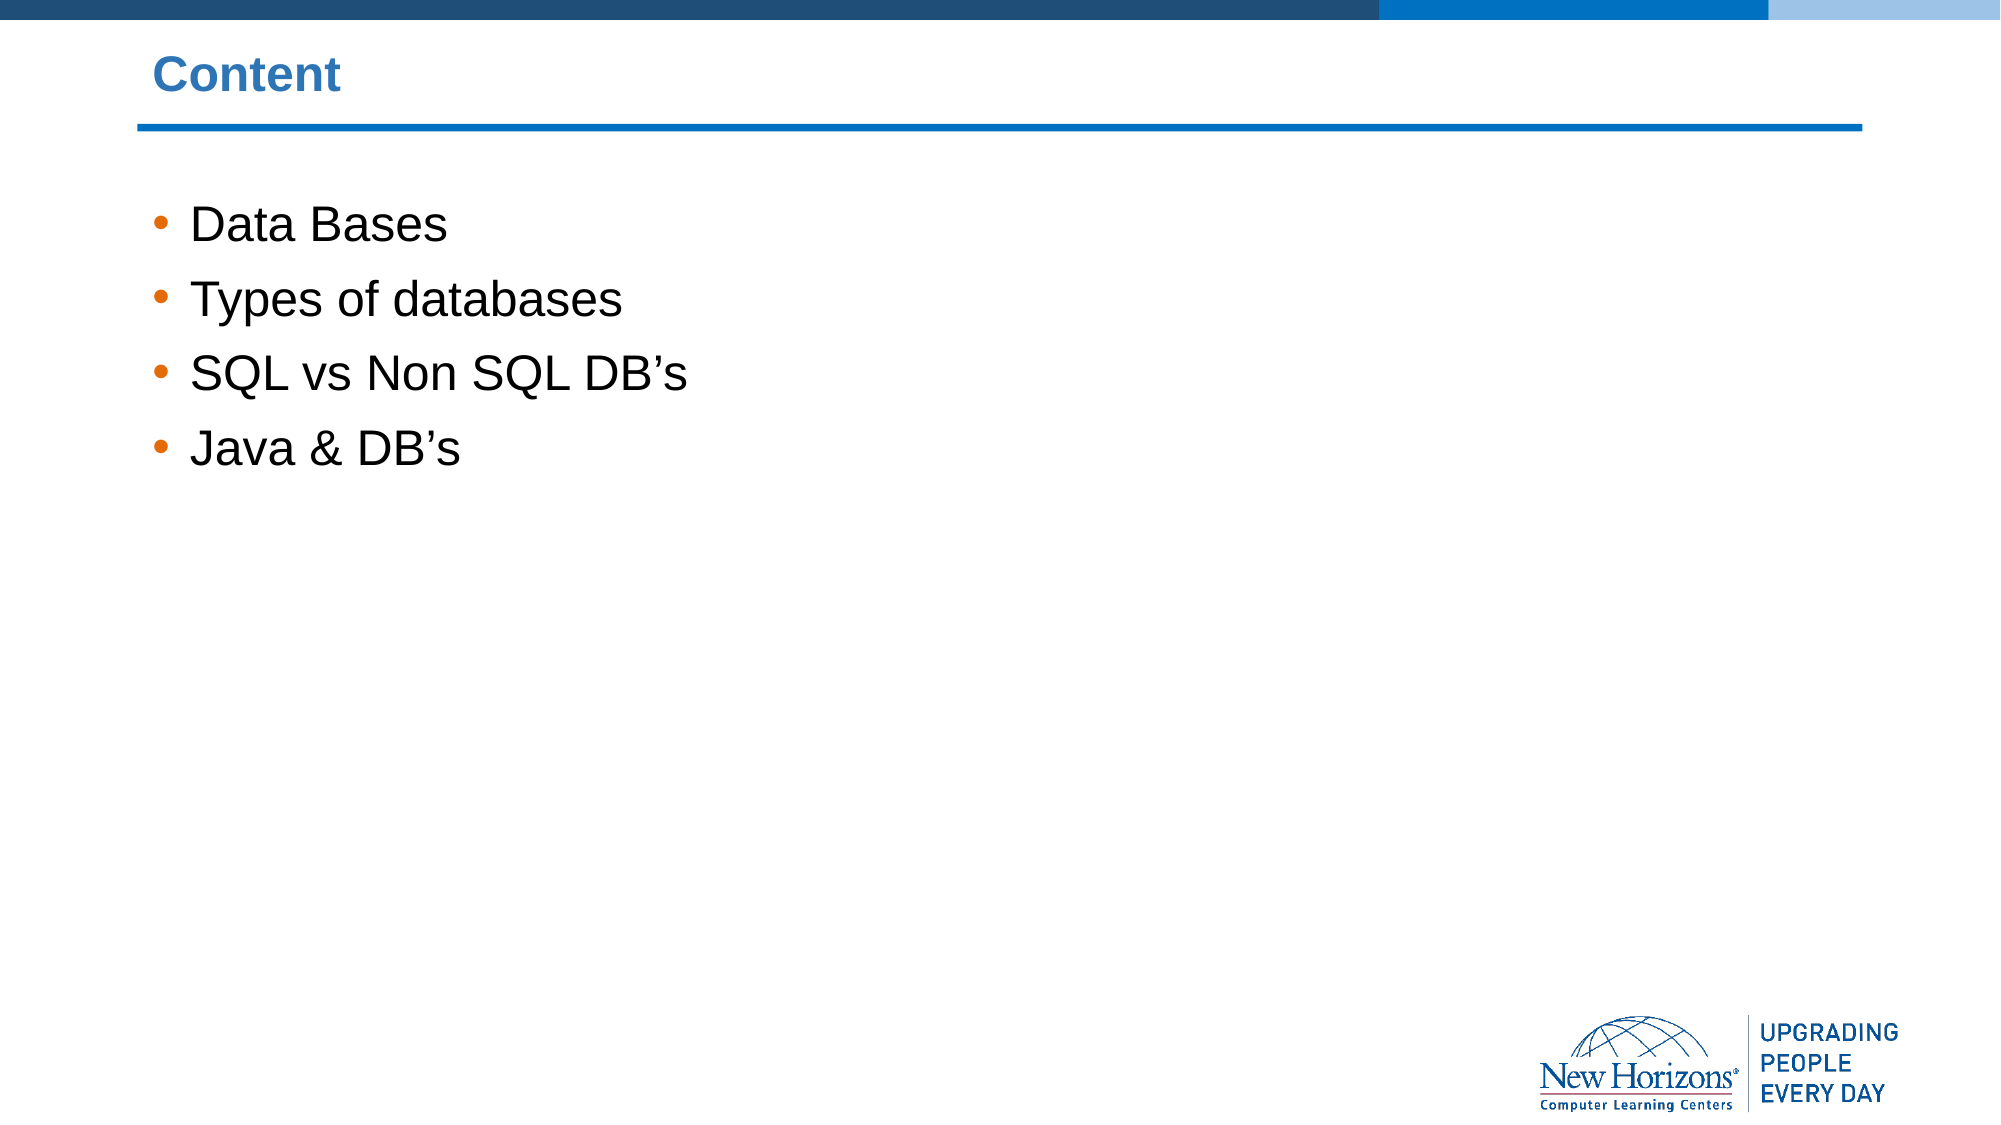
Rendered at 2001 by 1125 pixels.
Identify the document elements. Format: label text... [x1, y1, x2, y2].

title Content [137, 36, 1863, 115]
list Data Bases Types of databases SQL vs Non SQL DB’s Java & DB’s [137, 190, 1863, 1013]
picture [1537, 1010, 1904, 1114]
